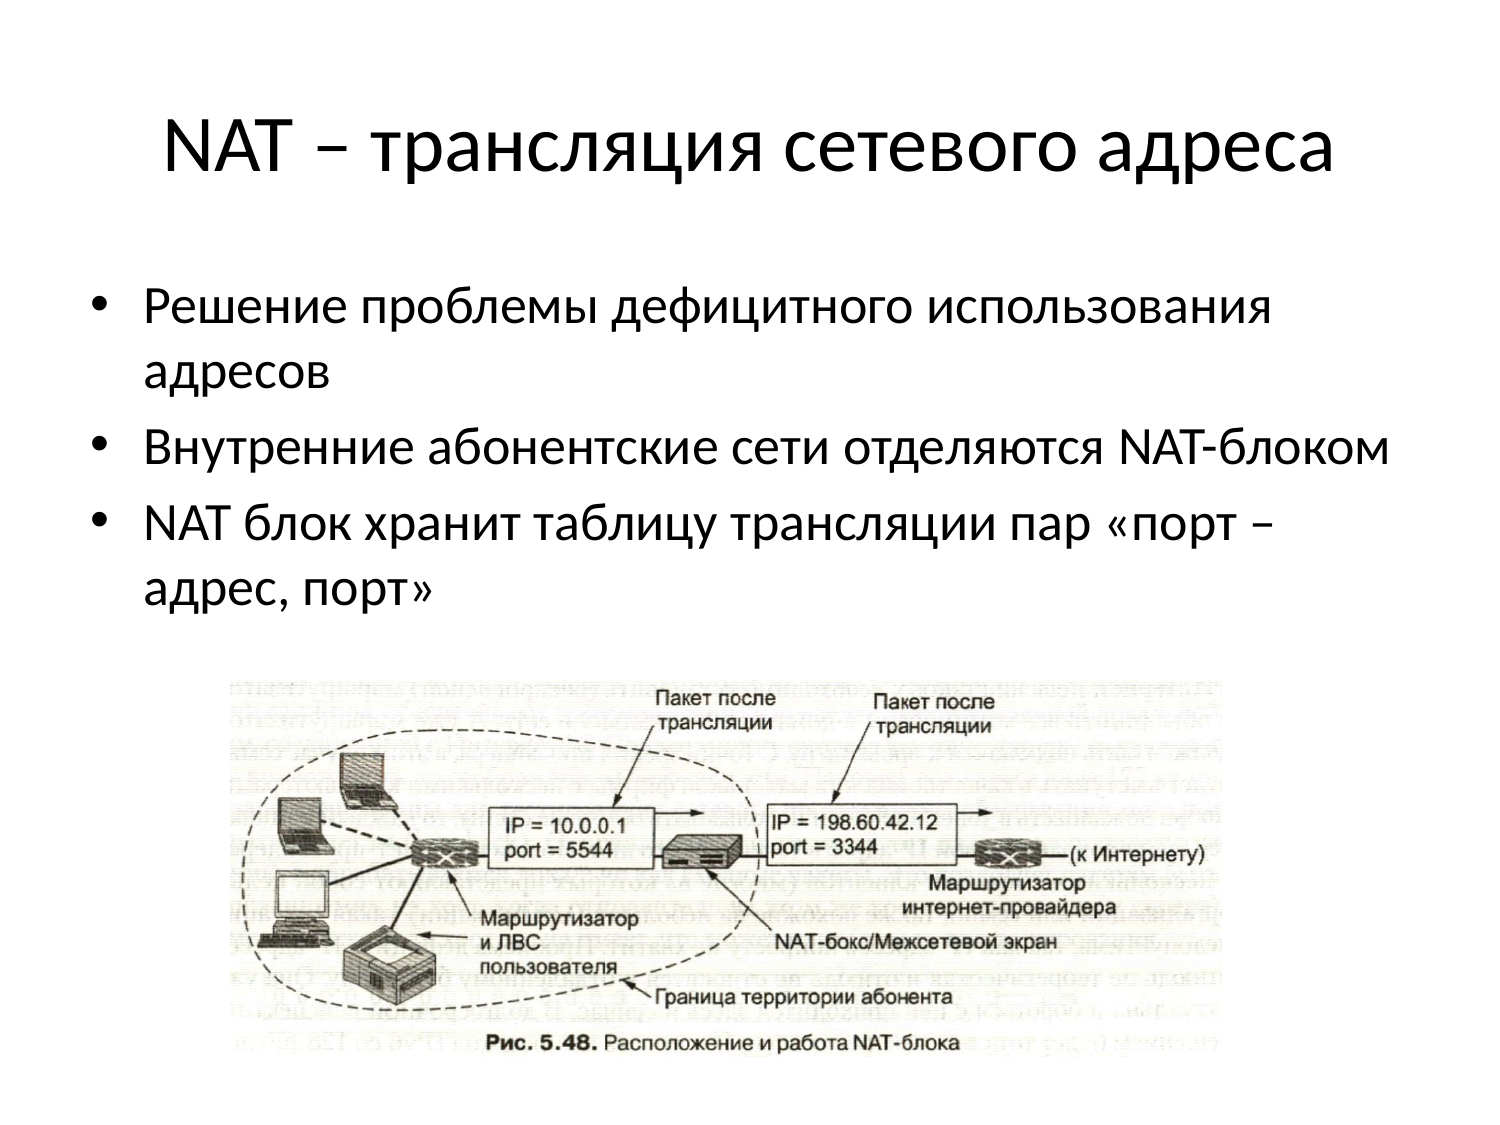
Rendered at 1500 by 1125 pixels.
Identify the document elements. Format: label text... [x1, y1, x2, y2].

list Решение проблемы дефицитного использования адресов Внутренние абонентские сети отделяются NAT-блоком NAT блок хранит таблицу трансляции пар «порт – адрес, порт» [75, 262, 1425, 646]
picture [229, 680, 1222, 1057]
title NAT – трансляция сетевого адреса [75, 45, 1425, 233]
